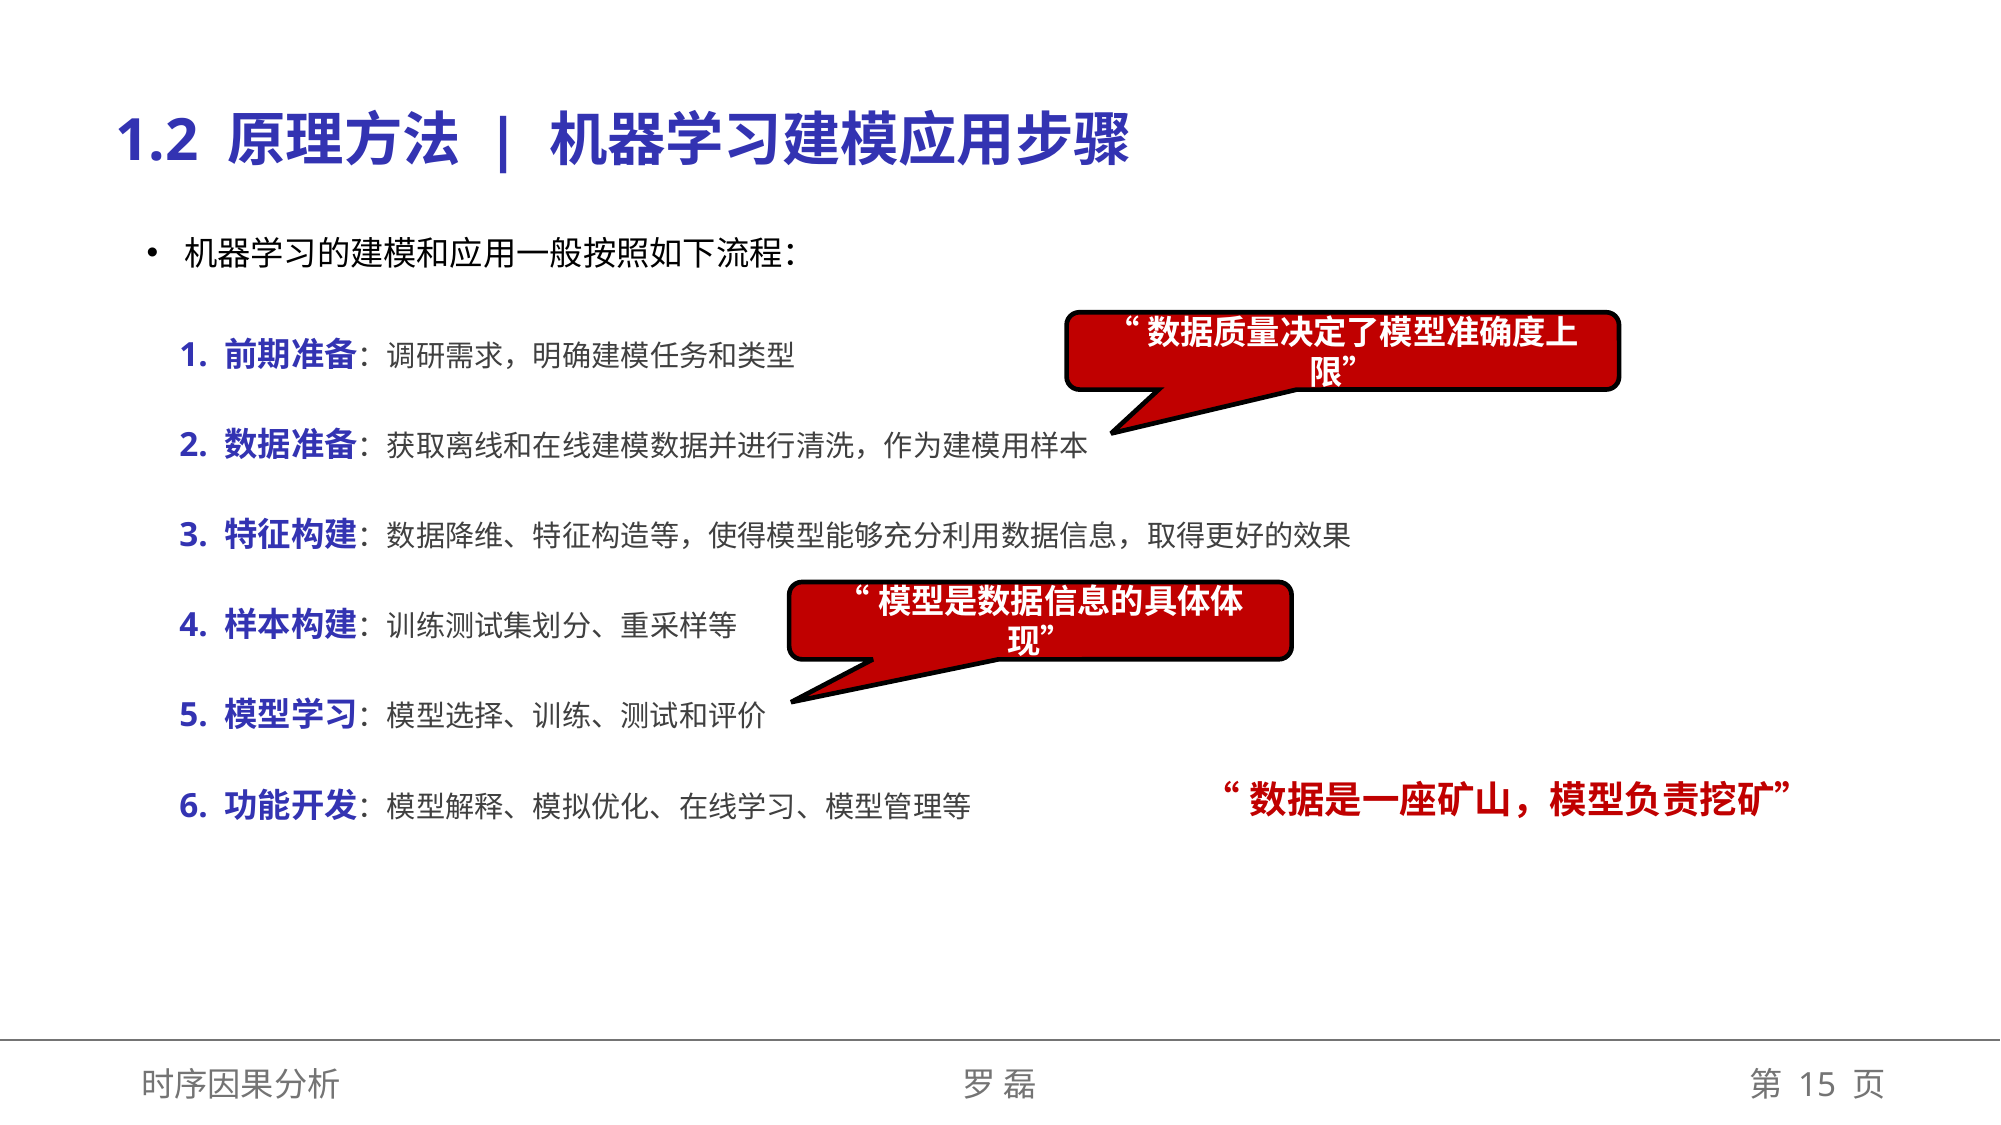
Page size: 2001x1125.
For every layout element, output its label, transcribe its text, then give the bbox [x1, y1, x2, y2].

text_box “数据是一座矿山，模型负责挖矿” [1188, 768, 1827, 829]
text_box “数据质量决定了模型准确度上限” [1065, 310, 1621, 435]
text_box 1. 前期准备：调研需求，明确建模任务和类型 [164, 317, 1066, 381]
text_box 机器学习的建模和应用一般按照如下流程： [131, 216, 823, 295]
text_box 3. 特征构建：数据降维、特征构造等，使得模型能够充分利用数据信息，取得更好的效果 [164, 497, 1383, 561]
text_box “模型是数据信息的具体体现” [787, 580, 1294, 704]
text_box 6. 功能开发：模型解释、模拟优化、在线学习、模型管理等 [164, 768, 1174, 832]
text_box 1.2 原理方法 | 机器学习建模应用步骤 [100, 94, 1147, 180]
text_box 5. 模型学习：模型选择、训练、测试和评价 [164, 678, 841, 741]
text_box 4. 样本构建：训练测试集划分、重采样等 [164, 588, 788, 651]
text_box 2. 数据准备：获取离线和在线建模数据并进行清洗，作为建模用样本 [164, 407, 1134, 471]
